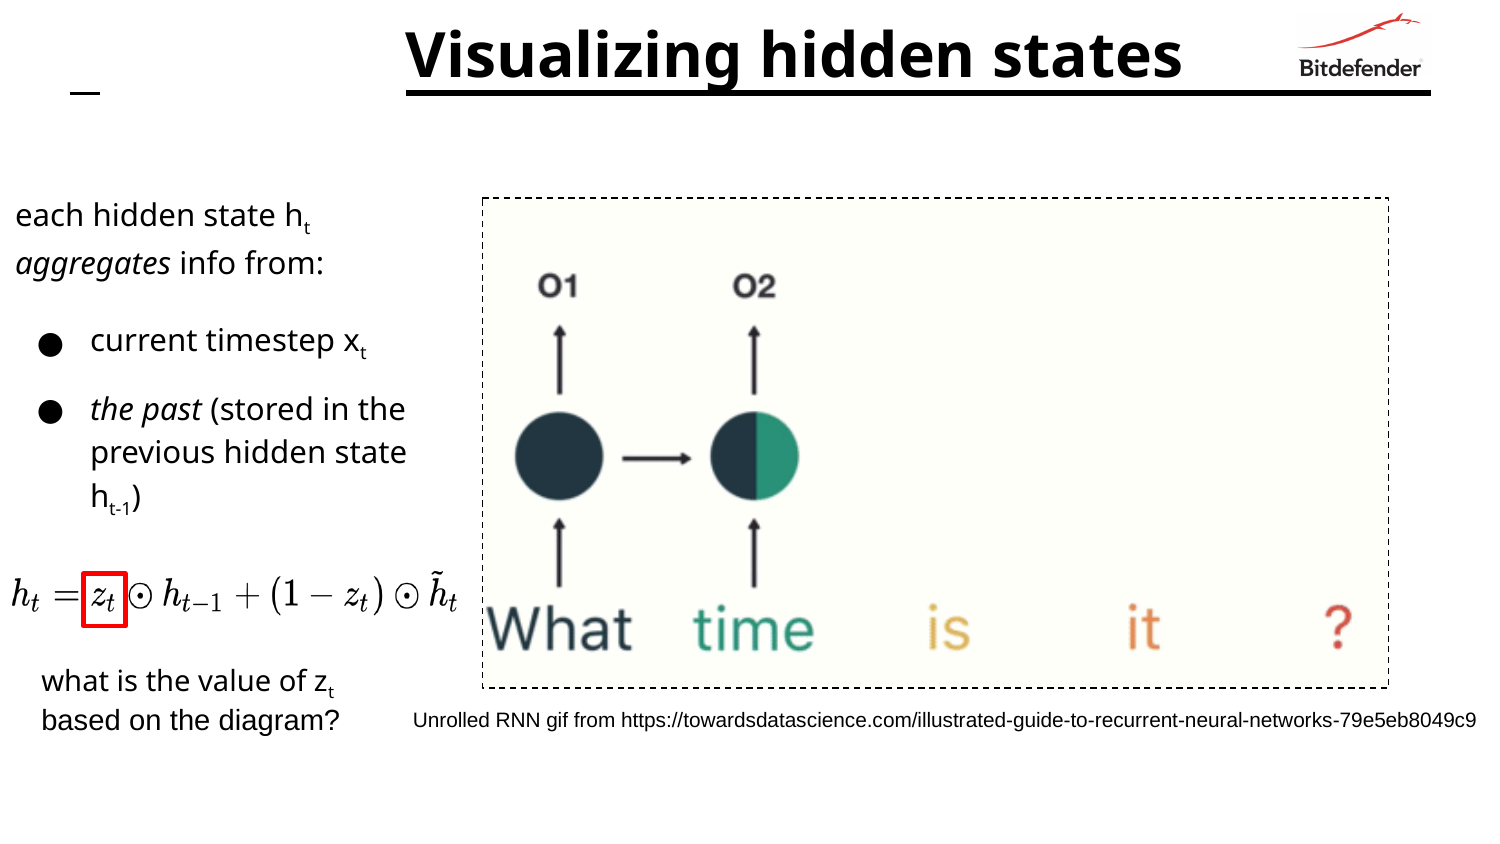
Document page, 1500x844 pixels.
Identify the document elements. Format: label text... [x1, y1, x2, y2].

picture [482, 198, 1388, 688]
text_box Unrolled RNN gif from https://towardsdatascience.com/illustrated-guide-to-recurrent-neural-networks-79e5eb8049c9 [398, 691, 1500, 750]
list each hidden state ht aggregates info from: current timestep xt the past (stored in the previous hidden state ht-1) [0, 173, 426, 754]
picture [9, 566, 463, 619]
title Visualizing hidden states [390, 0, 1428, 105]
text_box what is the value of zt based on the diagram? [26, 646, 398, 752]
